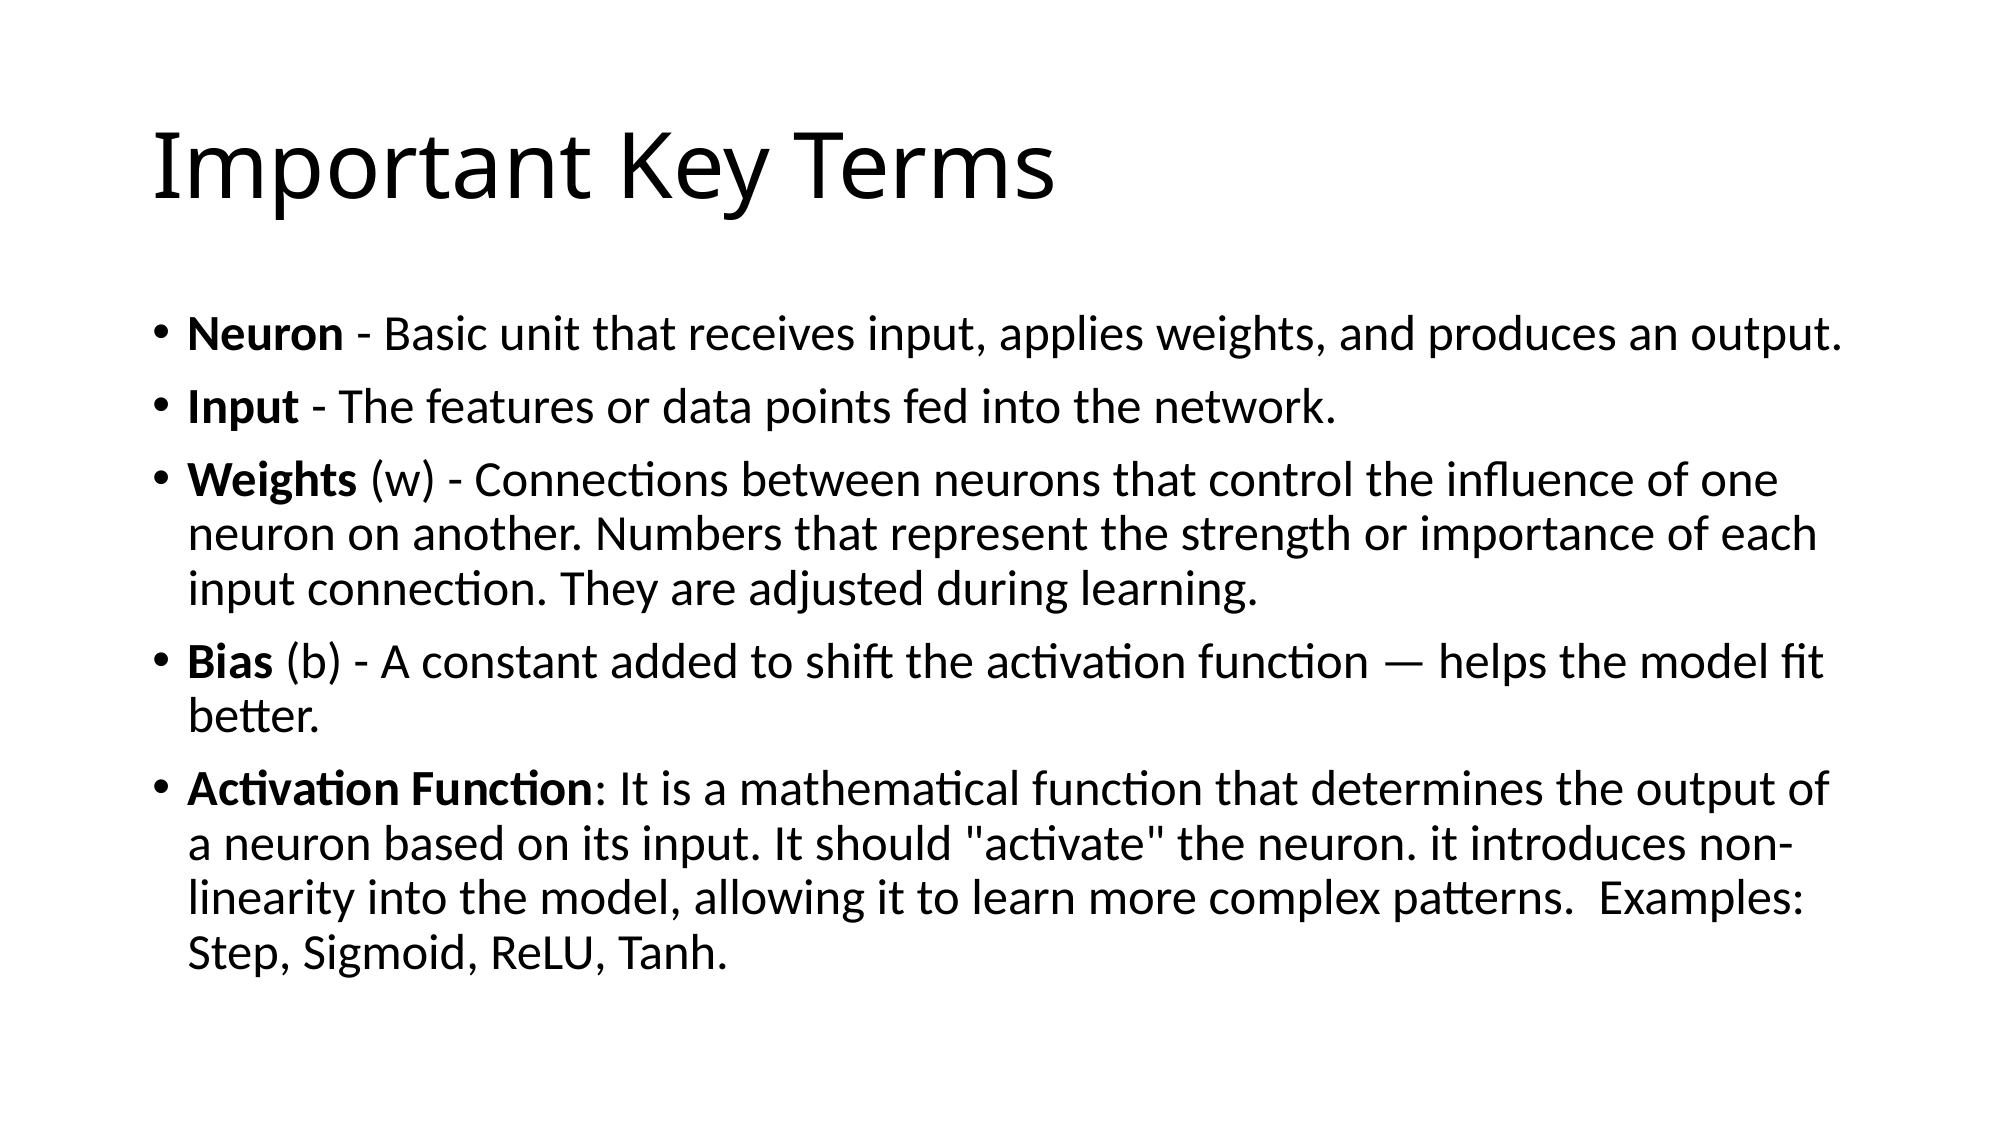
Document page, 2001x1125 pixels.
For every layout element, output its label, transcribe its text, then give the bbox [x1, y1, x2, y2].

list Neuron - Basic unit that receives input, applies weights, and produces an output. Input - The features or data points fed into the network. Weights (w) - Connections between neurons that control the influence of one neuron on another. Numbers that represent the strength or importance of each input connection. They are adjusted during learning. Bias (b) - A constant added to shift the activation function — helps the model fit better. Activation Function: It is a mathematical function that determines the output of a neuron based on its input. It should "activate" the neuron. it introduces non-linearity into the model, allowing it to learn more complex patterns. Examples: Step, Sigmoid, ReLU, Tanh. [137, 299, 1863, 1014]
title Important Key Terms [137, 59, 1863, 278]
